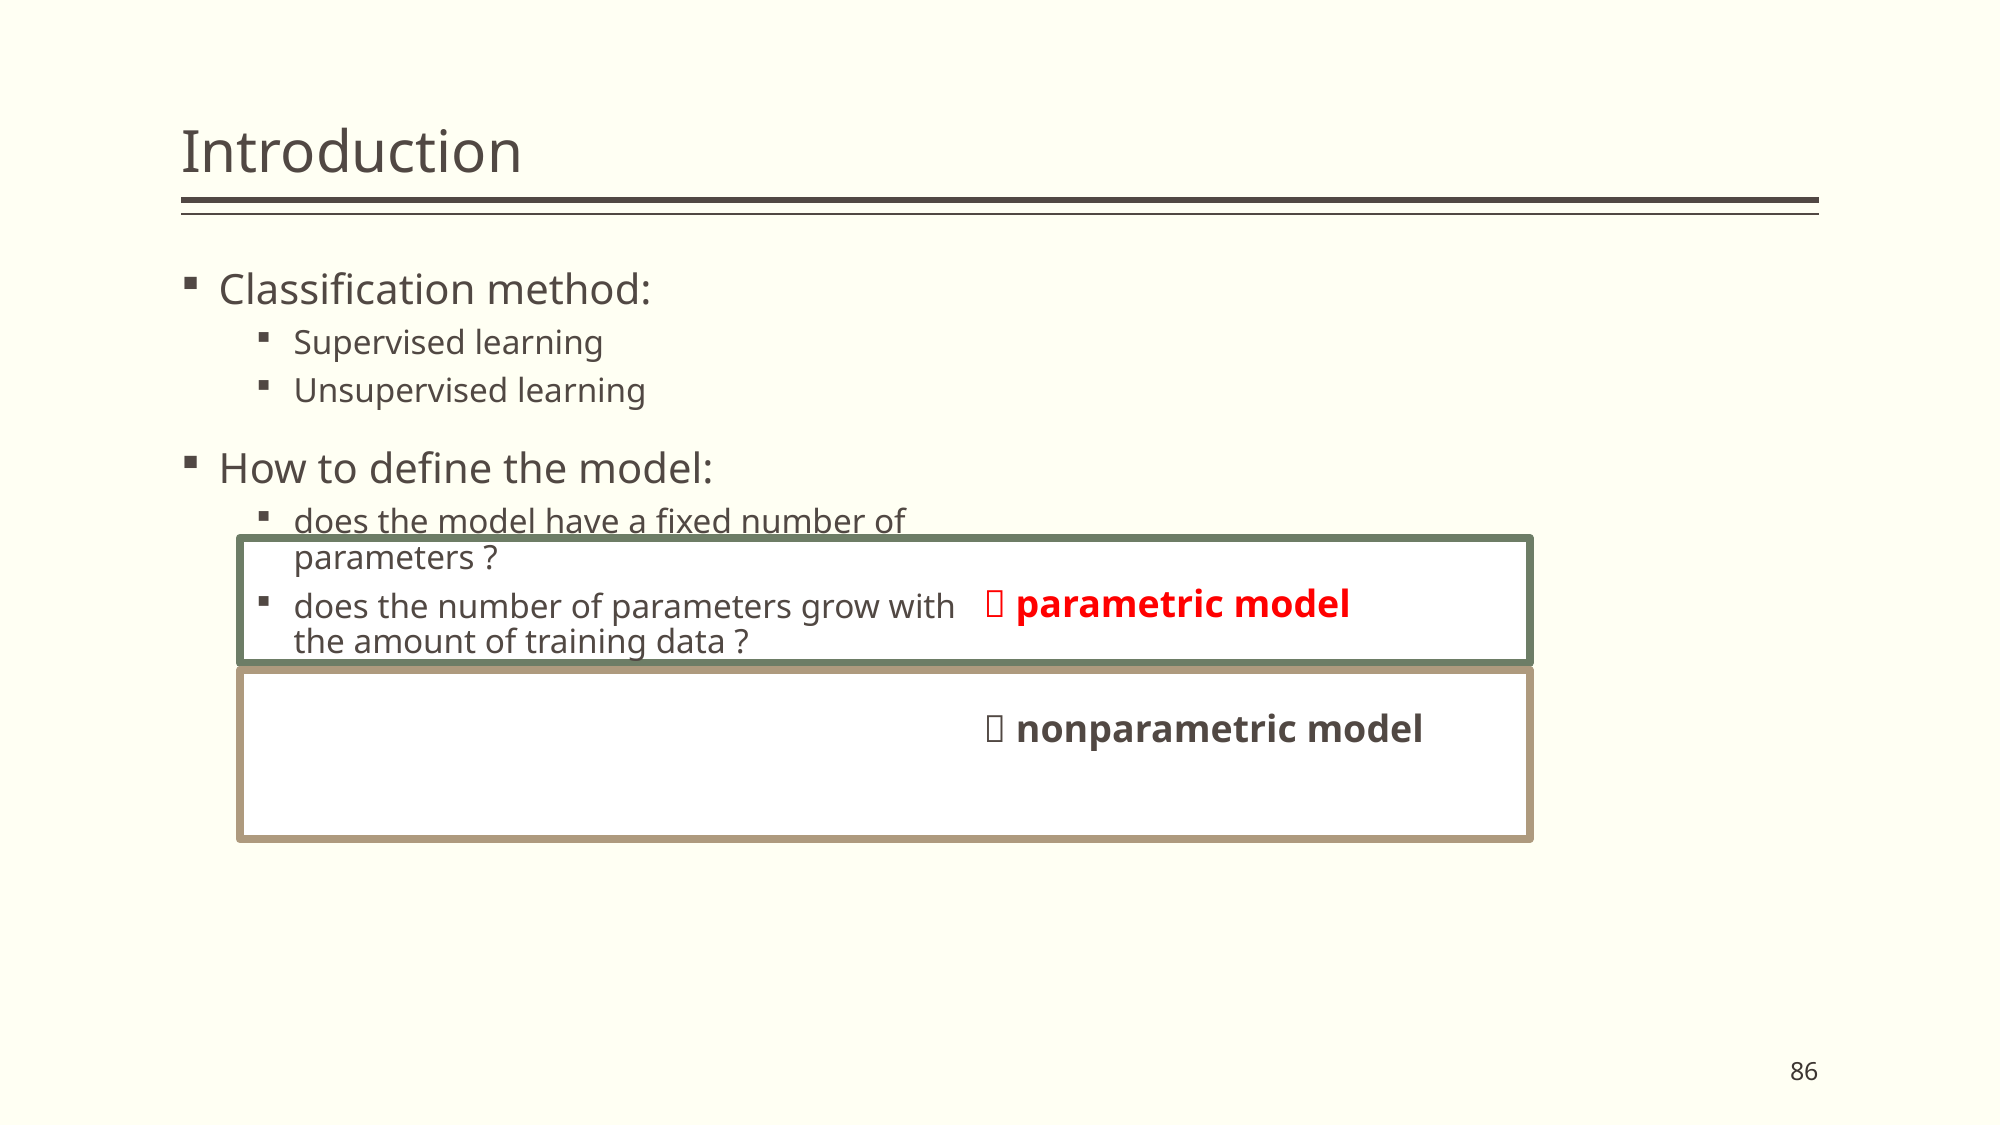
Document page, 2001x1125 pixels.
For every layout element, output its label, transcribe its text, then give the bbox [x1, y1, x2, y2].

text_box  nonparametric model [968, 698, 1464, 758]
list Classification method: Supervised learning Unsupervised learning How to define the model: does the model have a fixed number of parameters ? does the number of parameters grow with the amount of training data ? [181, 260, 991, 975]
text_box  parametric model [968, 573, 1407, 633]
slide_number 86 [1518, 1042, 1819, 1103]
title Introduction [181, 12, 1819, 193]
text_box [991, 666, 1534, 843]
text_box [991, 534, 1534, 666]
